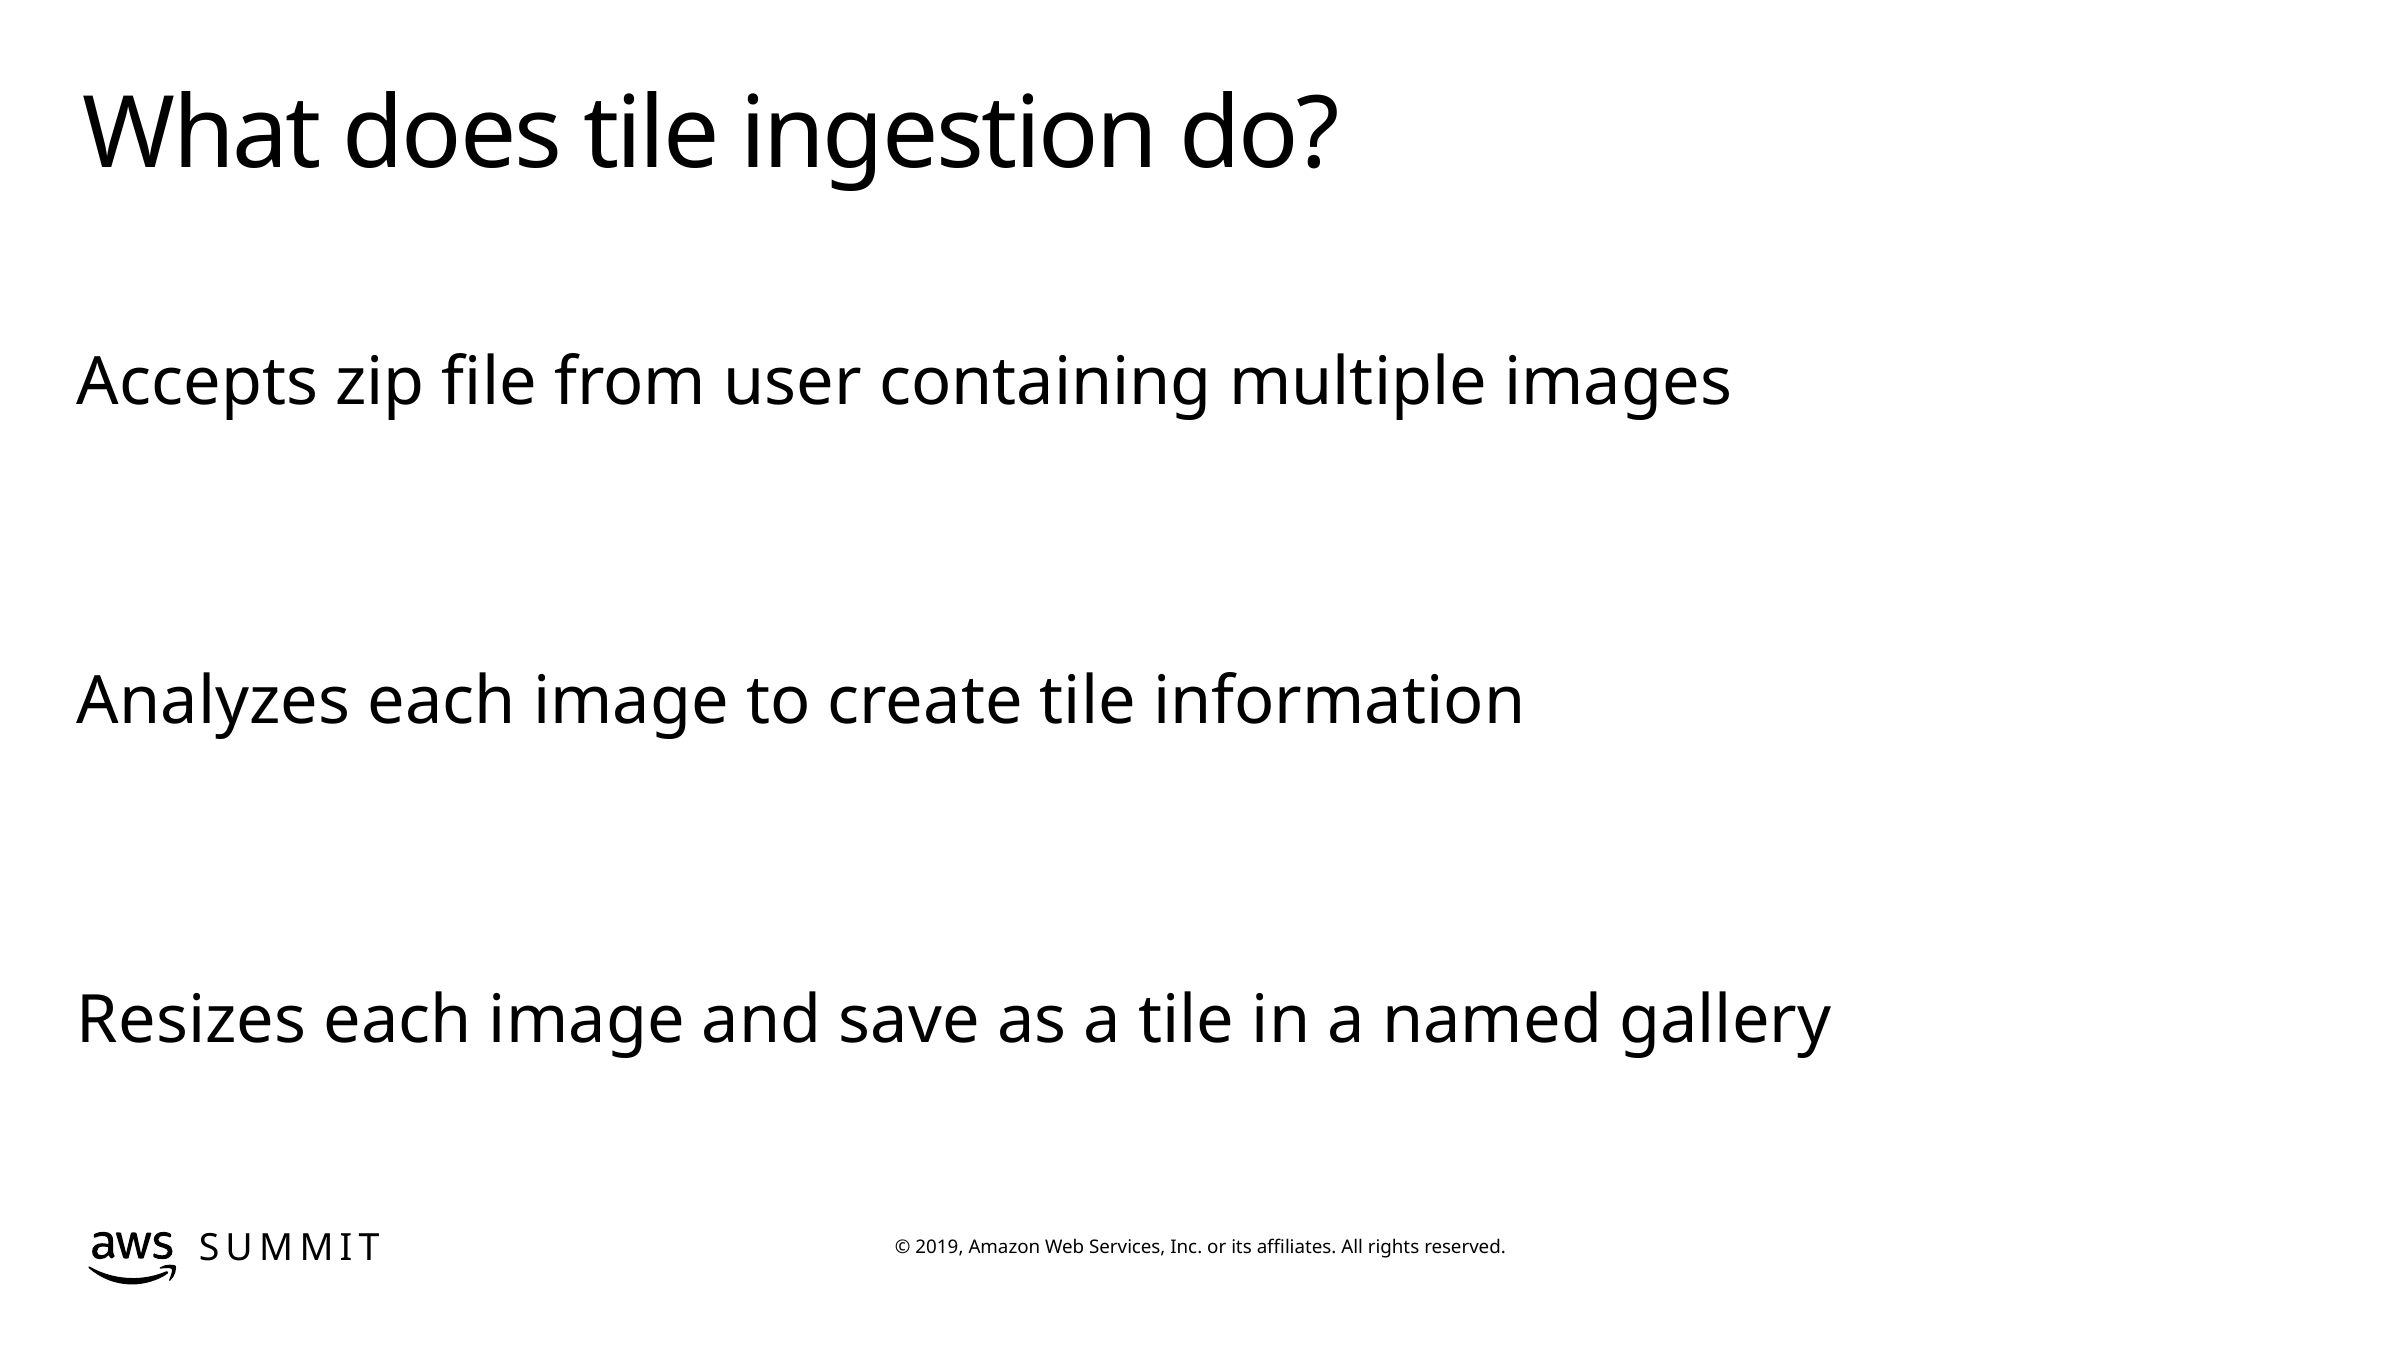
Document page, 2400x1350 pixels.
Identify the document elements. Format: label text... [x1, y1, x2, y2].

title What does tile ingestion do? [52, 56, 2348, 235]
list Accepts zip file from user containing multiple images Analyzes each image to create tile information Resizes each image and save as a tile in a named gallery [52, 331, 2257, 1130]
